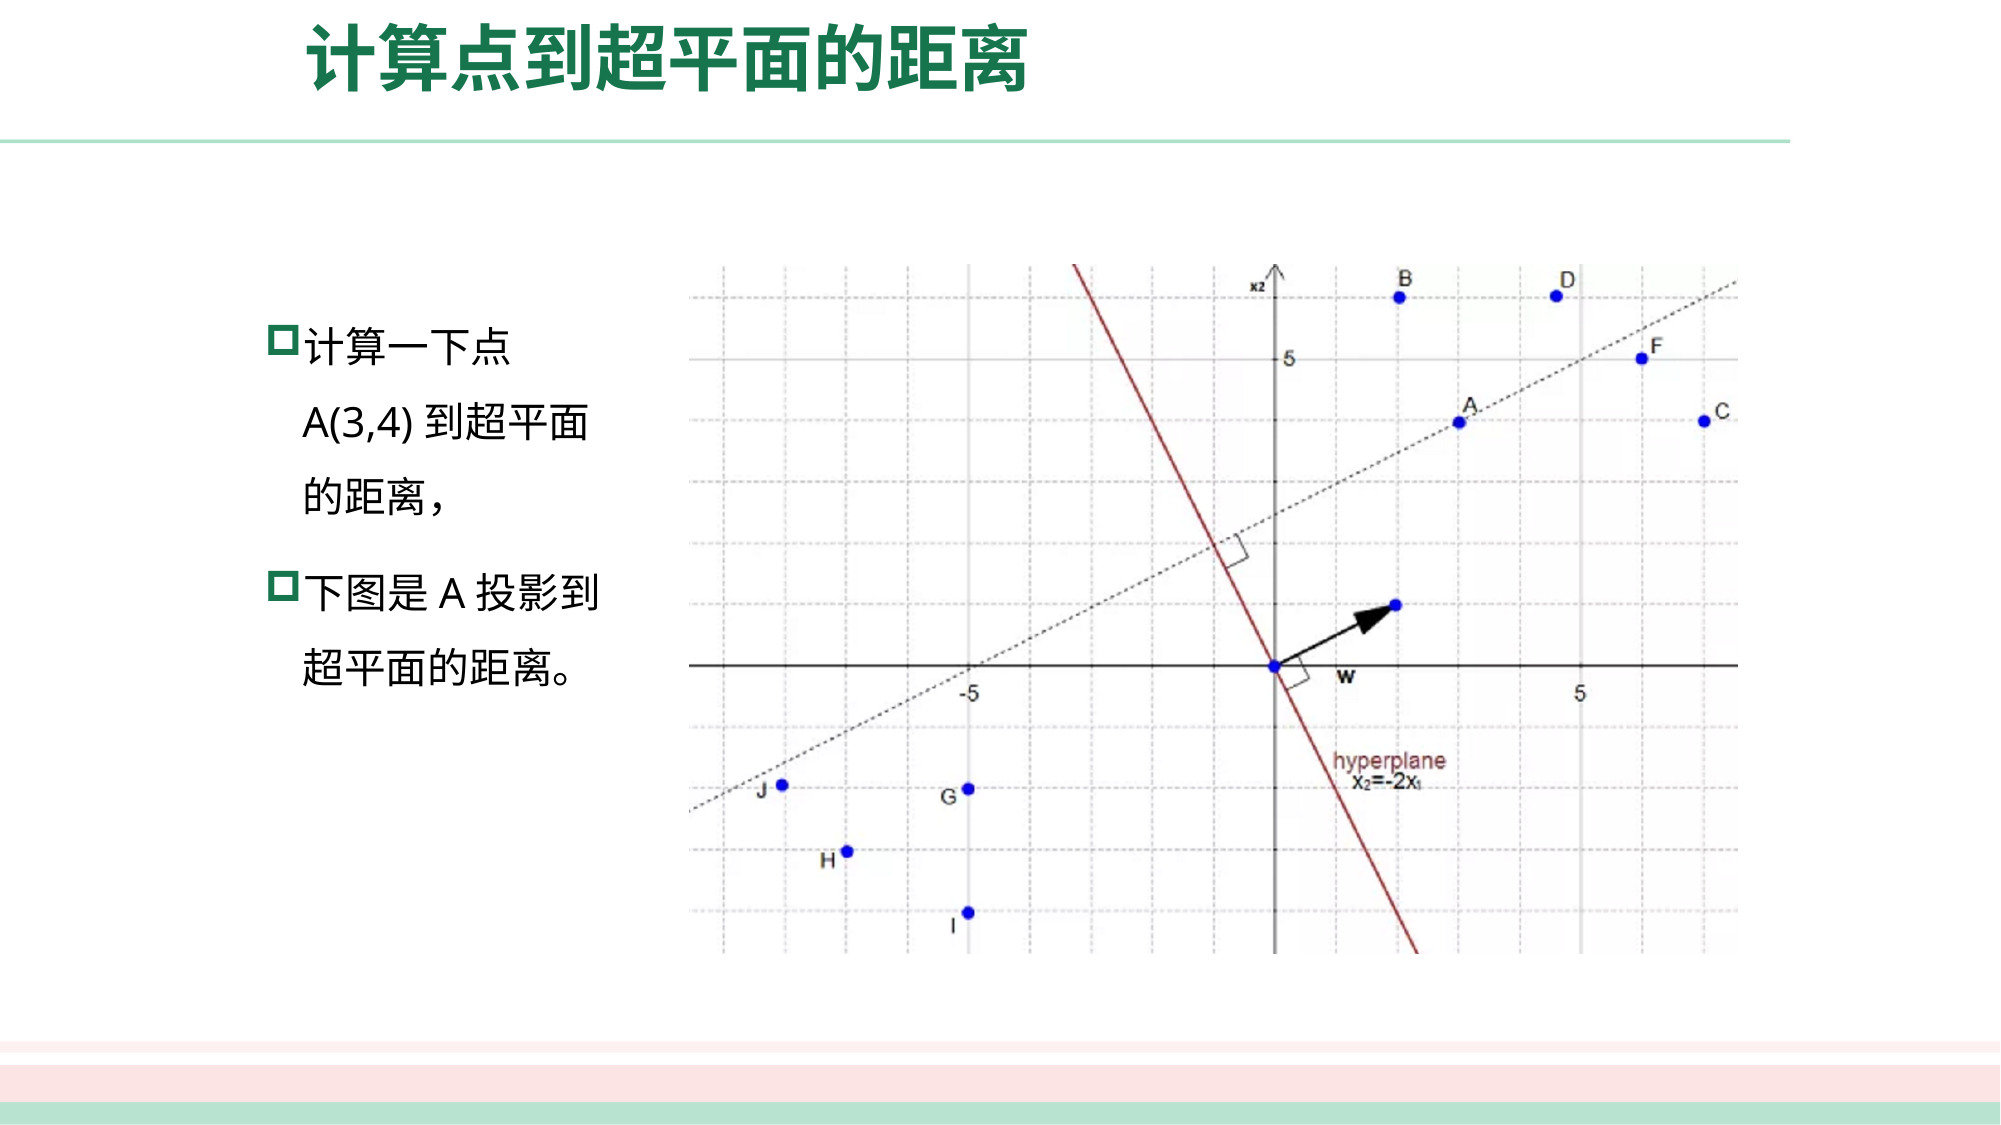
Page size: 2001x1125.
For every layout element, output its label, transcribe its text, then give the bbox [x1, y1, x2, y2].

title 计算点到超平面的距离 [289, 15, 1584, 109]
list 计算一下点A(3,4)到超平面的距离， 下图是A投影到超平面的距离。 [249, 287, 620, 935]
picture [0, 0, 2001, 1125]
